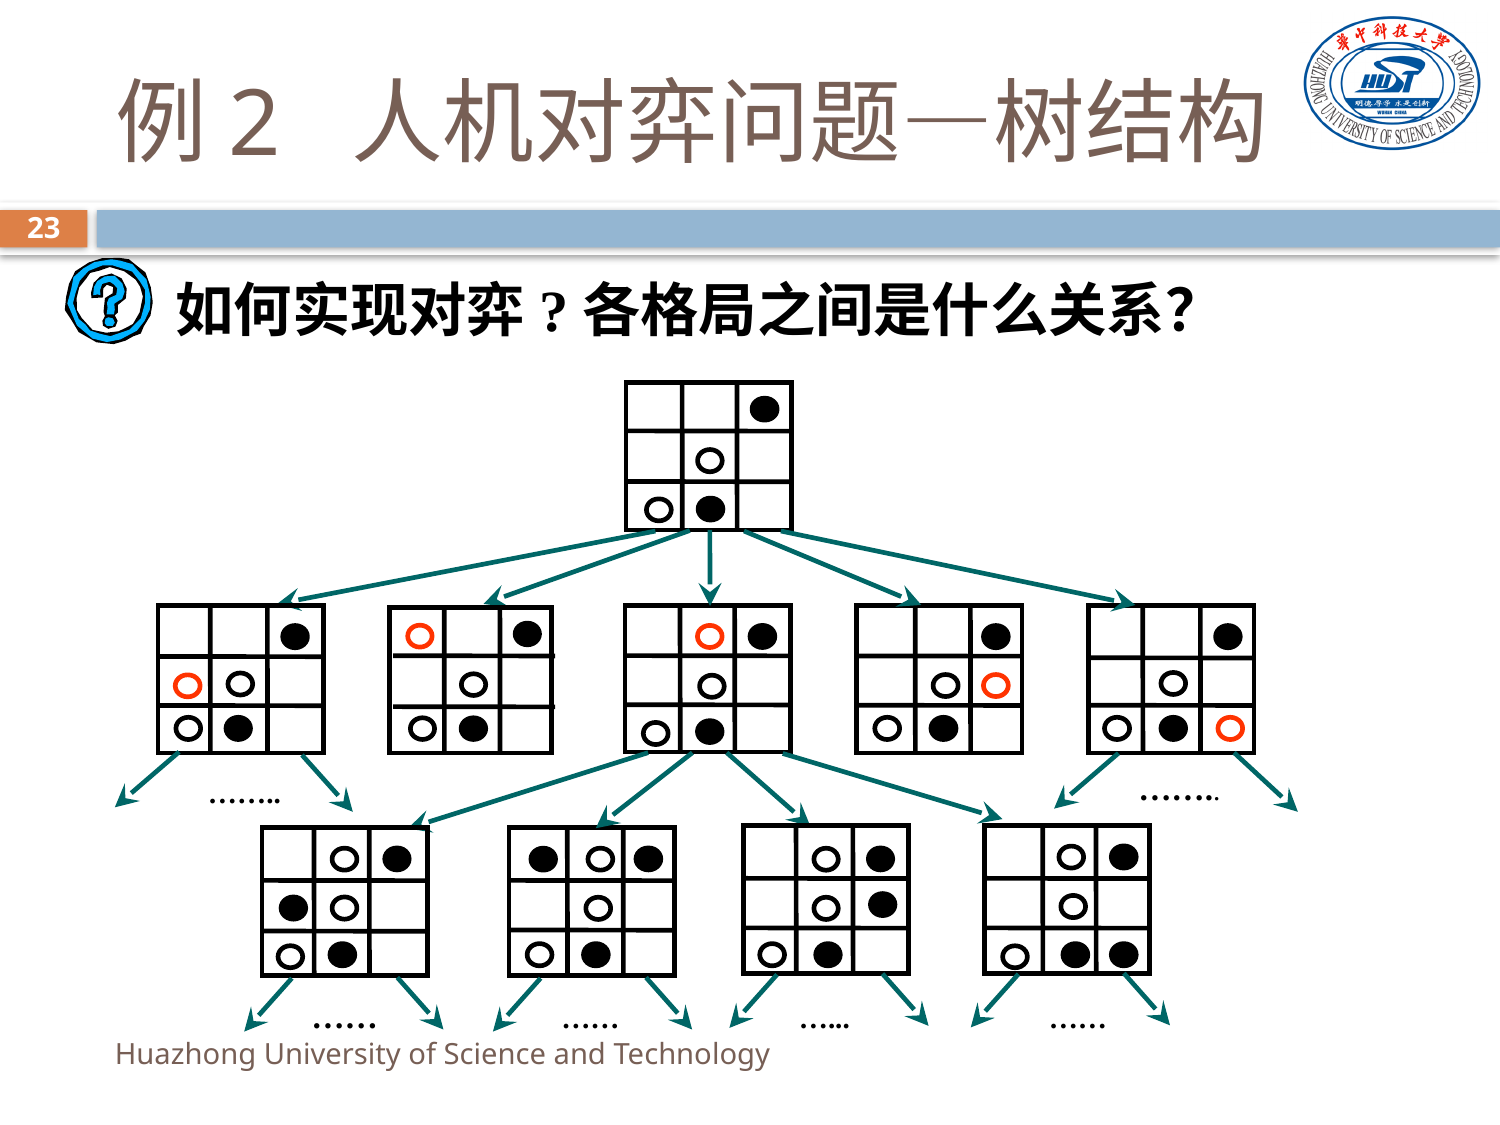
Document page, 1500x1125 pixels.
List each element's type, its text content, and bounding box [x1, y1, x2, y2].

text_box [743, 530, 779, 749]
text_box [389, 530, 622, 749]
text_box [157, 530, 387, 750]
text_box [114, 751, 1299, 1036]
slide_number 23 [0, 208, 88, 249]
picture [1299, 12, 1488, 153]
title 例2 人机对弈问题—树结构 [100, 37, 1438, 200]
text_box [64, 257, 1337, 351]
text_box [624, 529, 744, 749]
footer Huazhong University of Science and Technology [99, 1024, 990, 1085]
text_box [625, 382, 792, 528]
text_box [780, 530, 1255, 750]
